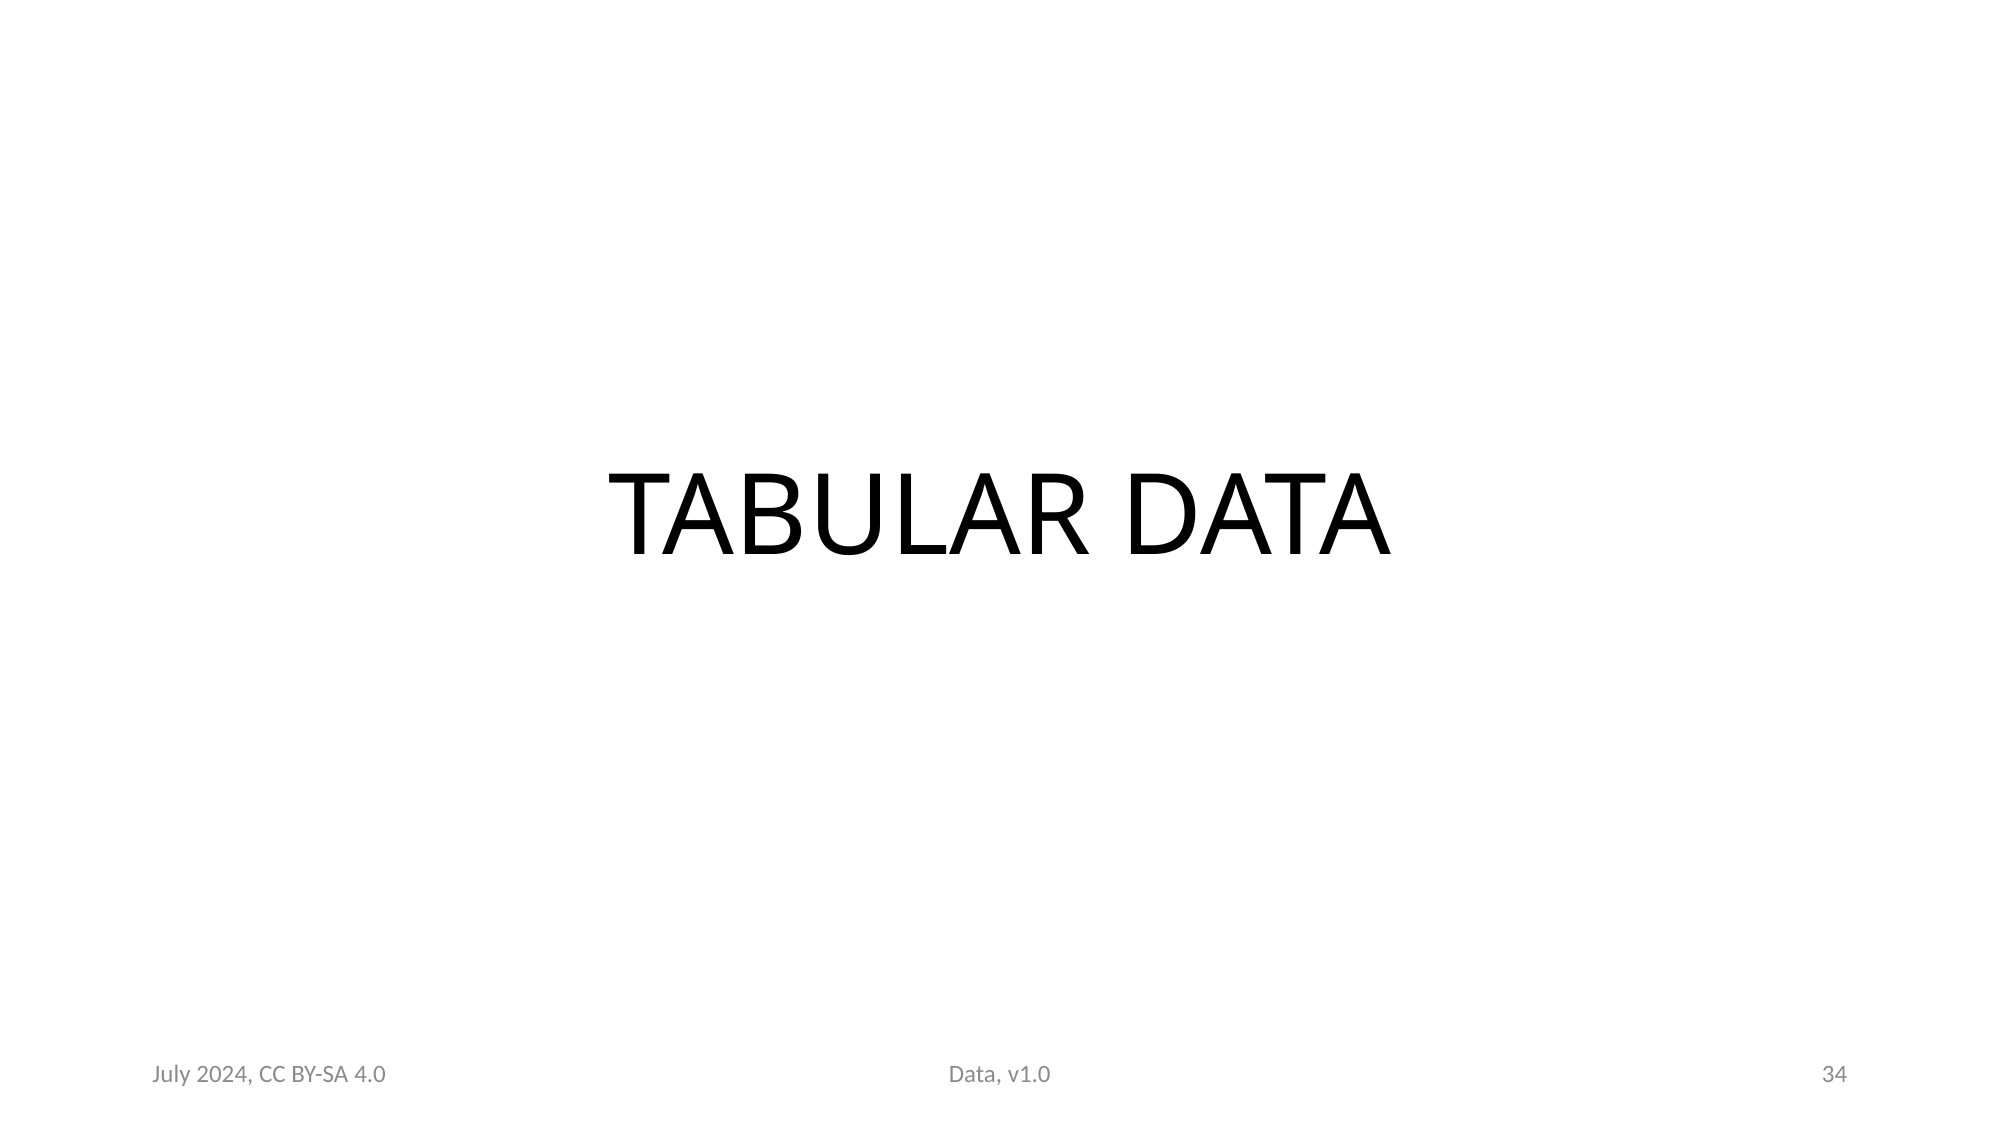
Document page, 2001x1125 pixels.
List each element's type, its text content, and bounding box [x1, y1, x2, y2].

title TABULAR DATA [137, 444, 1863, 593]
footer Data, v1.0 [662, 1042, 1338, 1103]
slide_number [137, 1042, 588, 1103]
slide_number 34 [1412, 1042, 1863, 1103]
